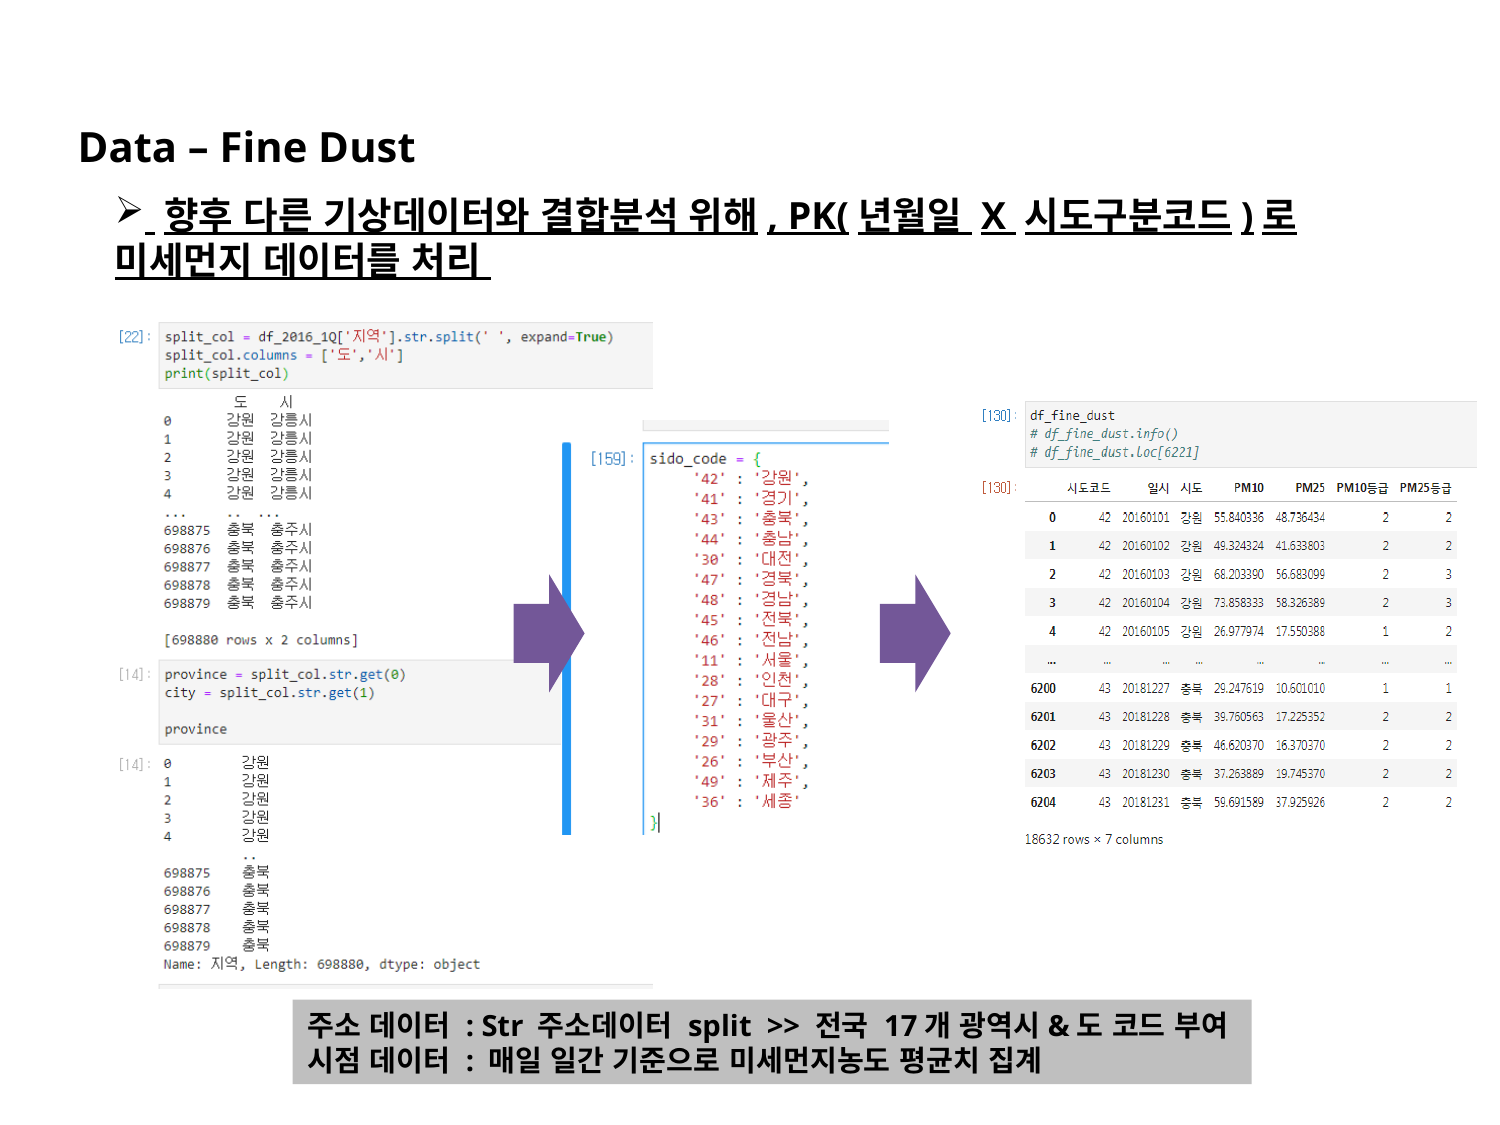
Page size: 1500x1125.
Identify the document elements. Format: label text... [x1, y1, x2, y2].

text_box 주소 데이터 : Str 주소데이터 split >> 전국 17개 광역시&도 코드 부여 시점 데이터 : 매일 일간 기준으로 미세먼지농도 평균치 집계 [292, 999, 1252, 1085]
picture [972, 398, 1477, 860]
text_box Data – Fine Dust [63, 113, 431, 179]
picture [111, 314, 889, 989]
text_box 향후 다른 기상데이터와 결합분석 위해, PK(년월일 X 시도구분코드)로 미세먼지 데이터를 처리 [100, 184, 1317, 290]
text_box [893, 572, 953, 695]
